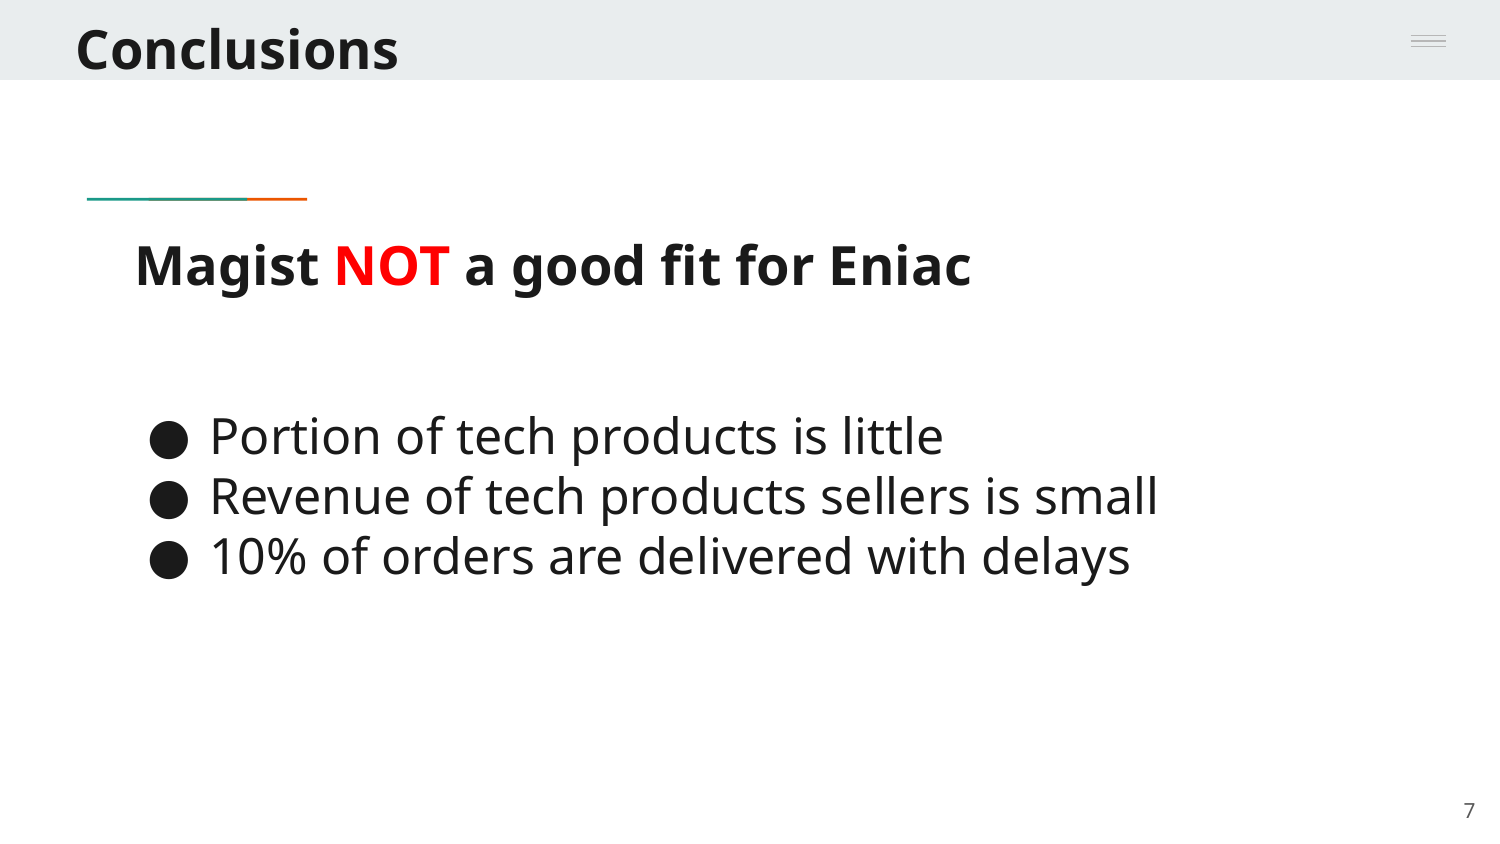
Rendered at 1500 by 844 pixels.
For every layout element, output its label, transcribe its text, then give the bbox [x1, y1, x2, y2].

slide_number ‹#› [1400, 779, 1491, 844]
title Magist NOT a good fit for Eniac Portion of tech products is little Revenue of tech products sellers is small 10% of orders are delivered with delays [119, 216, 1381, 728]
title Conclusions [60, 0, 1323, 88]
